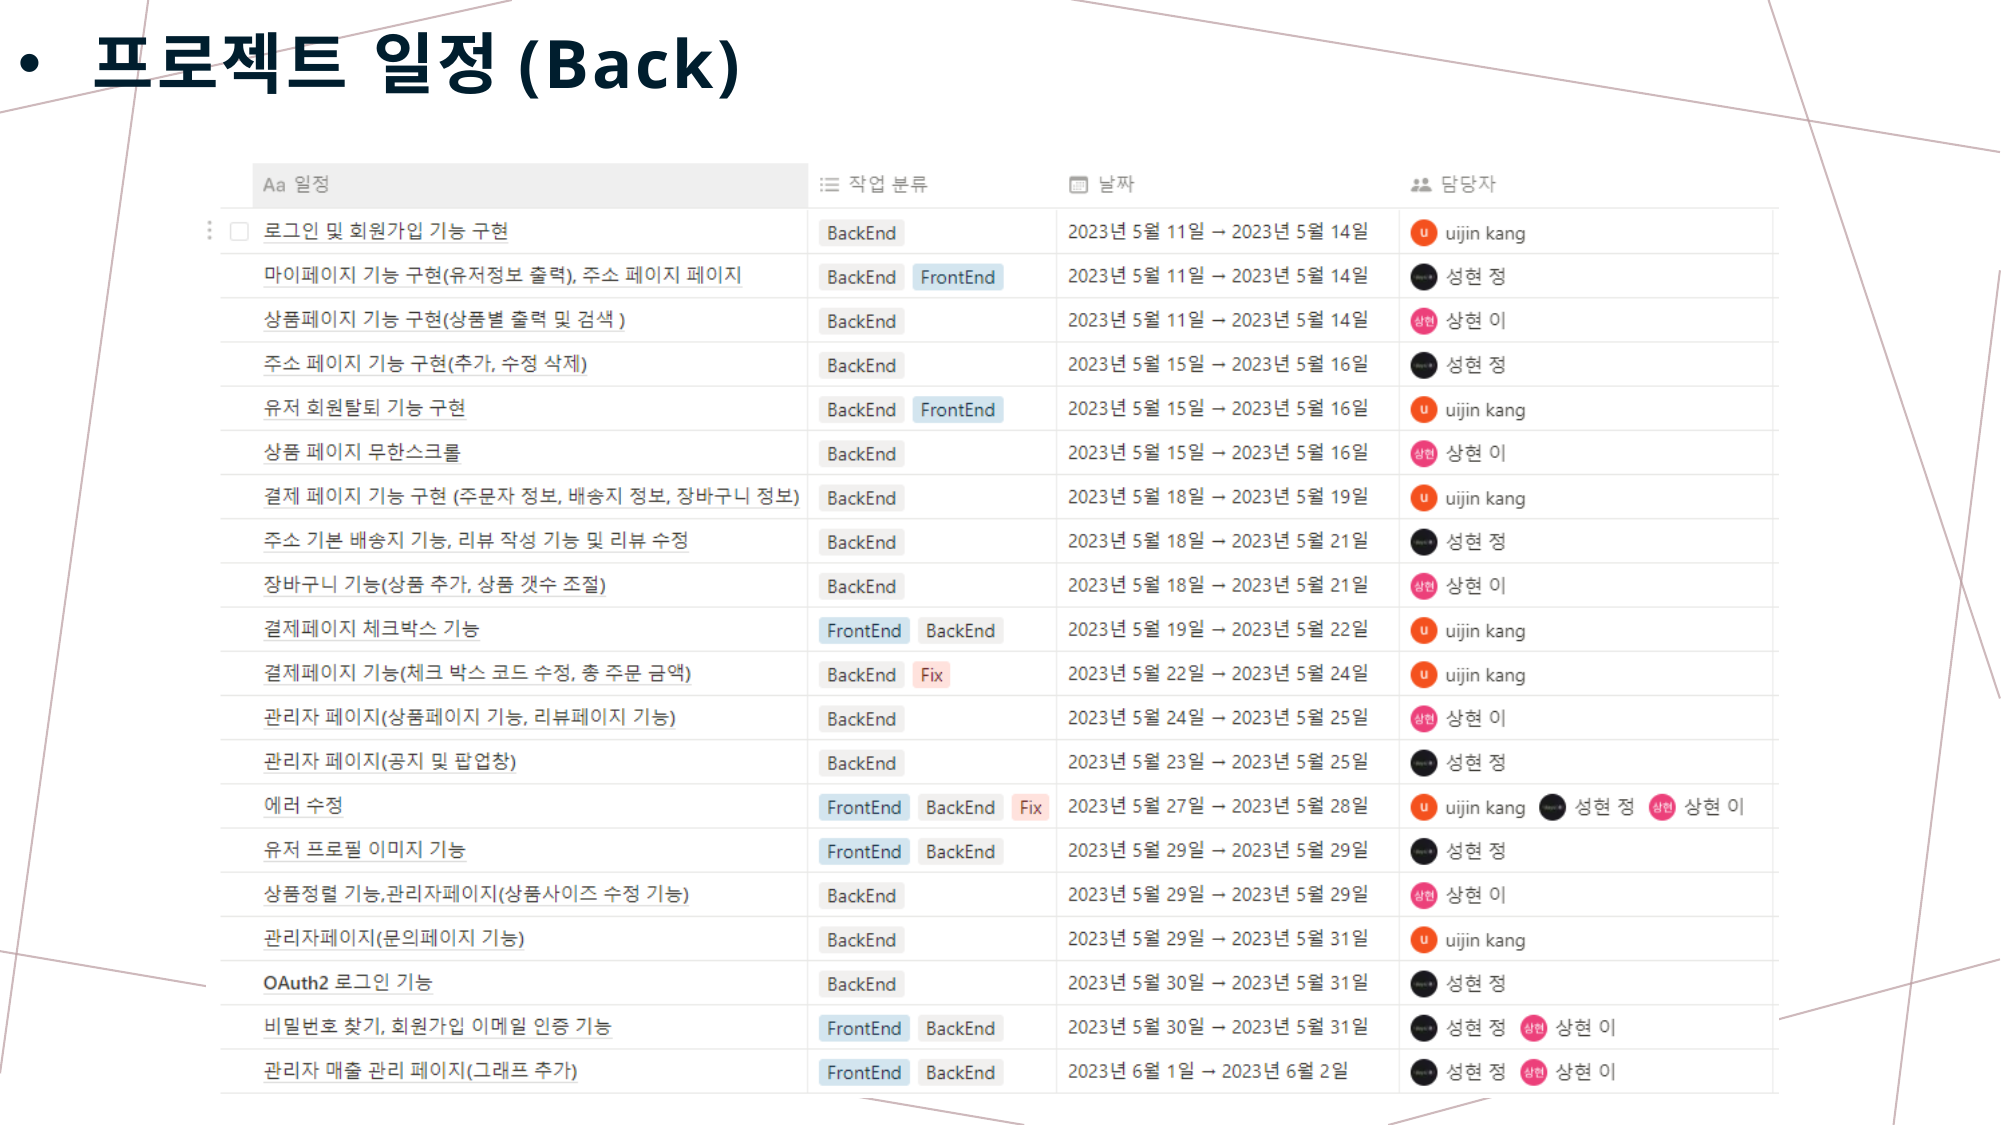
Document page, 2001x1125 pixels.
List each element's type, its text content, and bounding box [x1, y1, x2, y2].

picture [206, 158, 1779, 1098]
title 프로젝트 일정(Back) [0, 0, 964, 118]
